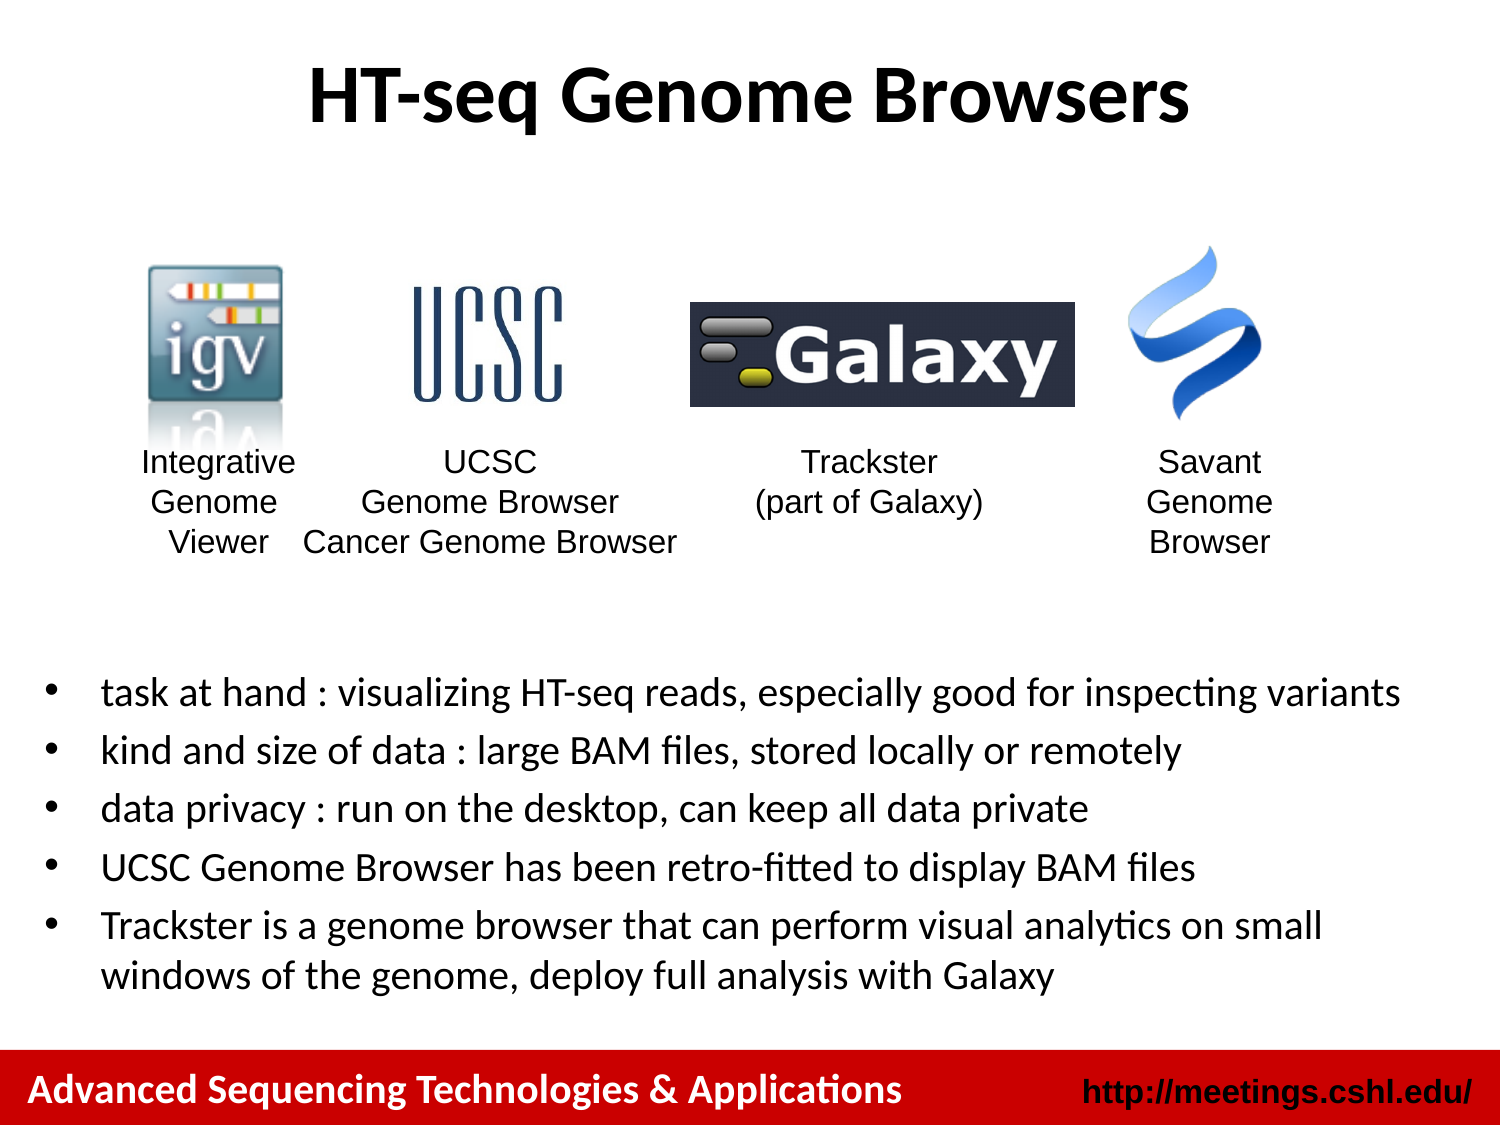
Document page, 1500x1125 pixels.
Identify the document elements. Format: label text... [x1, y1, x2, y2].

list task at hand : visualizing HT-seq reads, especially good for inspecting variants kind and size of data : large BAM files, stored locally or remotely data privacy : run on the desktop, can keep all data private UCSC Genome Browser has been retro-fitted to display BAM files Trackster is a genome browser that can perform visual analytics on small windows of the genome, deploy full analysis with Galaxy [29, 657, 1480, 1003]
picture [147, 255, 291, 450]
title HT-seq Genome Browsers [24, 0, 1475, 183]
picture [407, 278, 574, 406]
text_box Savant Genome Browser [1131, 432, 1289, 567]
picture [690, 302, 1075, 407]
text_box Integrative Genome Viewer [126, 432, 287, 568]
text_box Trackster (part of Galaxy) [739, 432, 999, 528]
text_box UCSC Genome Browser Cancer Genome Browser [287, 432, 693, 568]
picture [1104, 243, 1286, 425]
